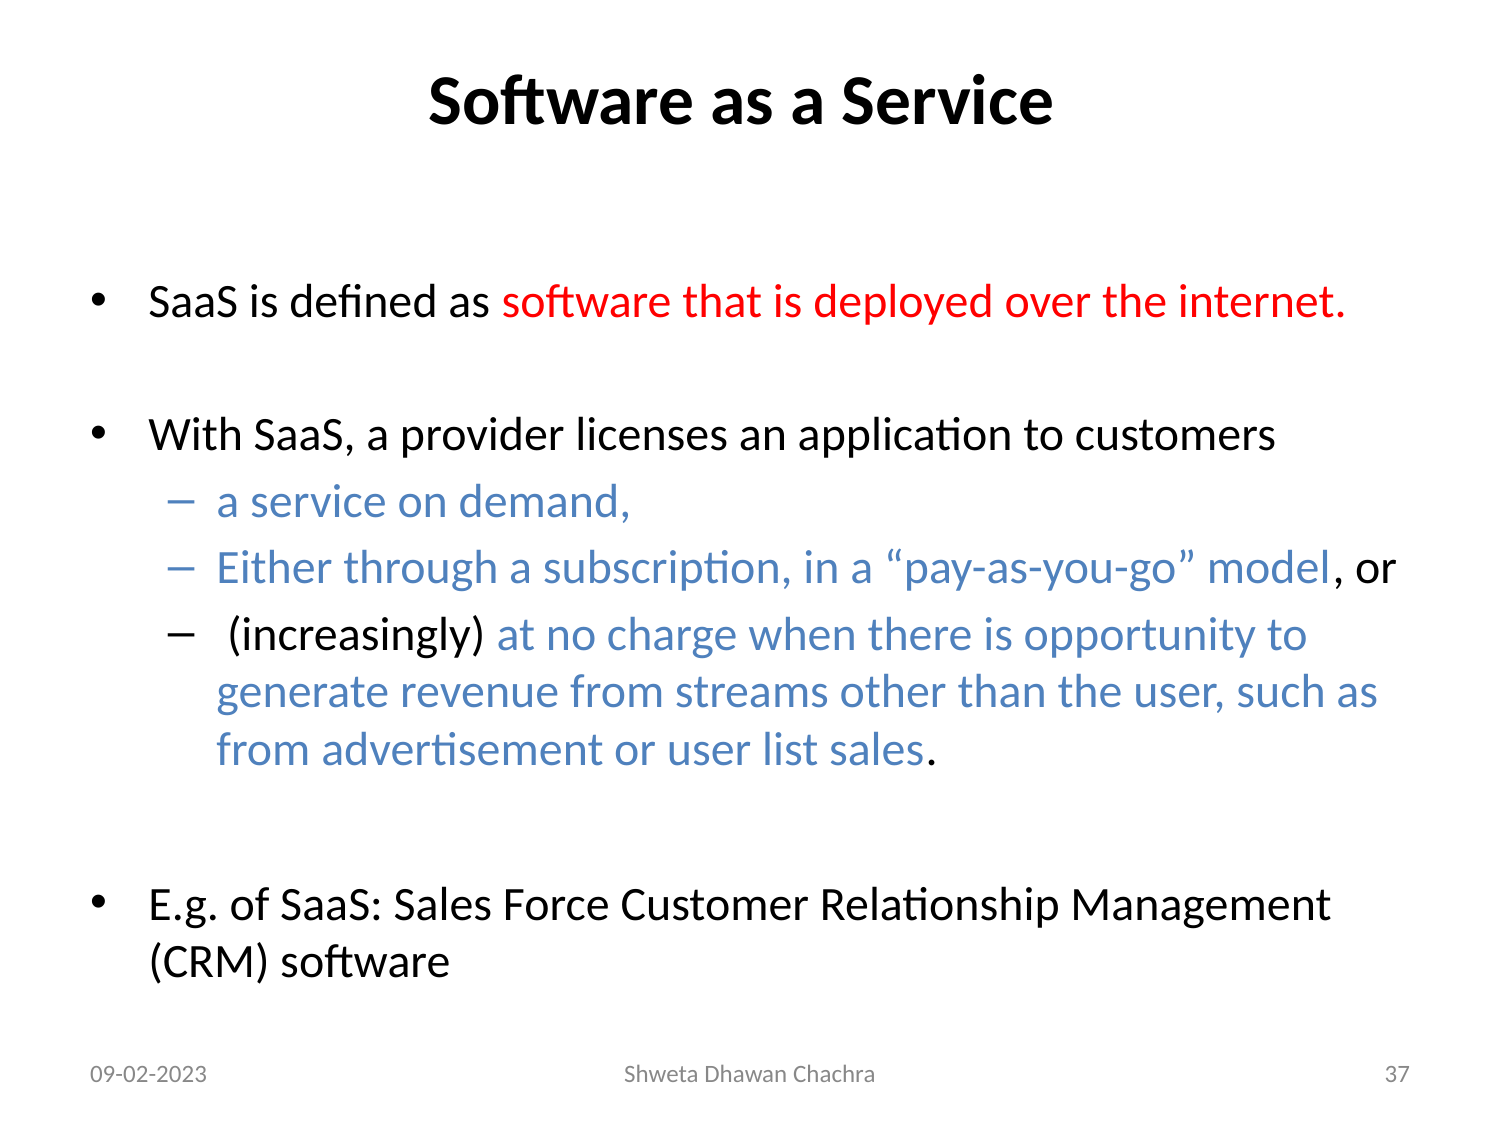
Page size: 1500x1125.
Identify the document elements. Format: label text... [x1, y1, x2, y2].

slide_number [75, 1042, 425, 1103]
footer Shweta Dhawan Chachra [512, 1042, 988, 1103]
slide_number ‹#› [1074, 1042, 1425, 1103]
list SaaS is defined as software that is deployed over the internet. With SaaS, a provider licenses an application to customers a service on demand, Either through a subscription, in a “pay-as-you-go” model, or (increasingly) at no charge when there is opportunity to generate revenue from streams other than the user, such as from advertisement or user list sales. E.g. of SaaS: Sales Force Customer Relationship Management (CRM) software [75, 262, 1425, 1005]
title Software as a Service [75, 45, 1425, 233]
